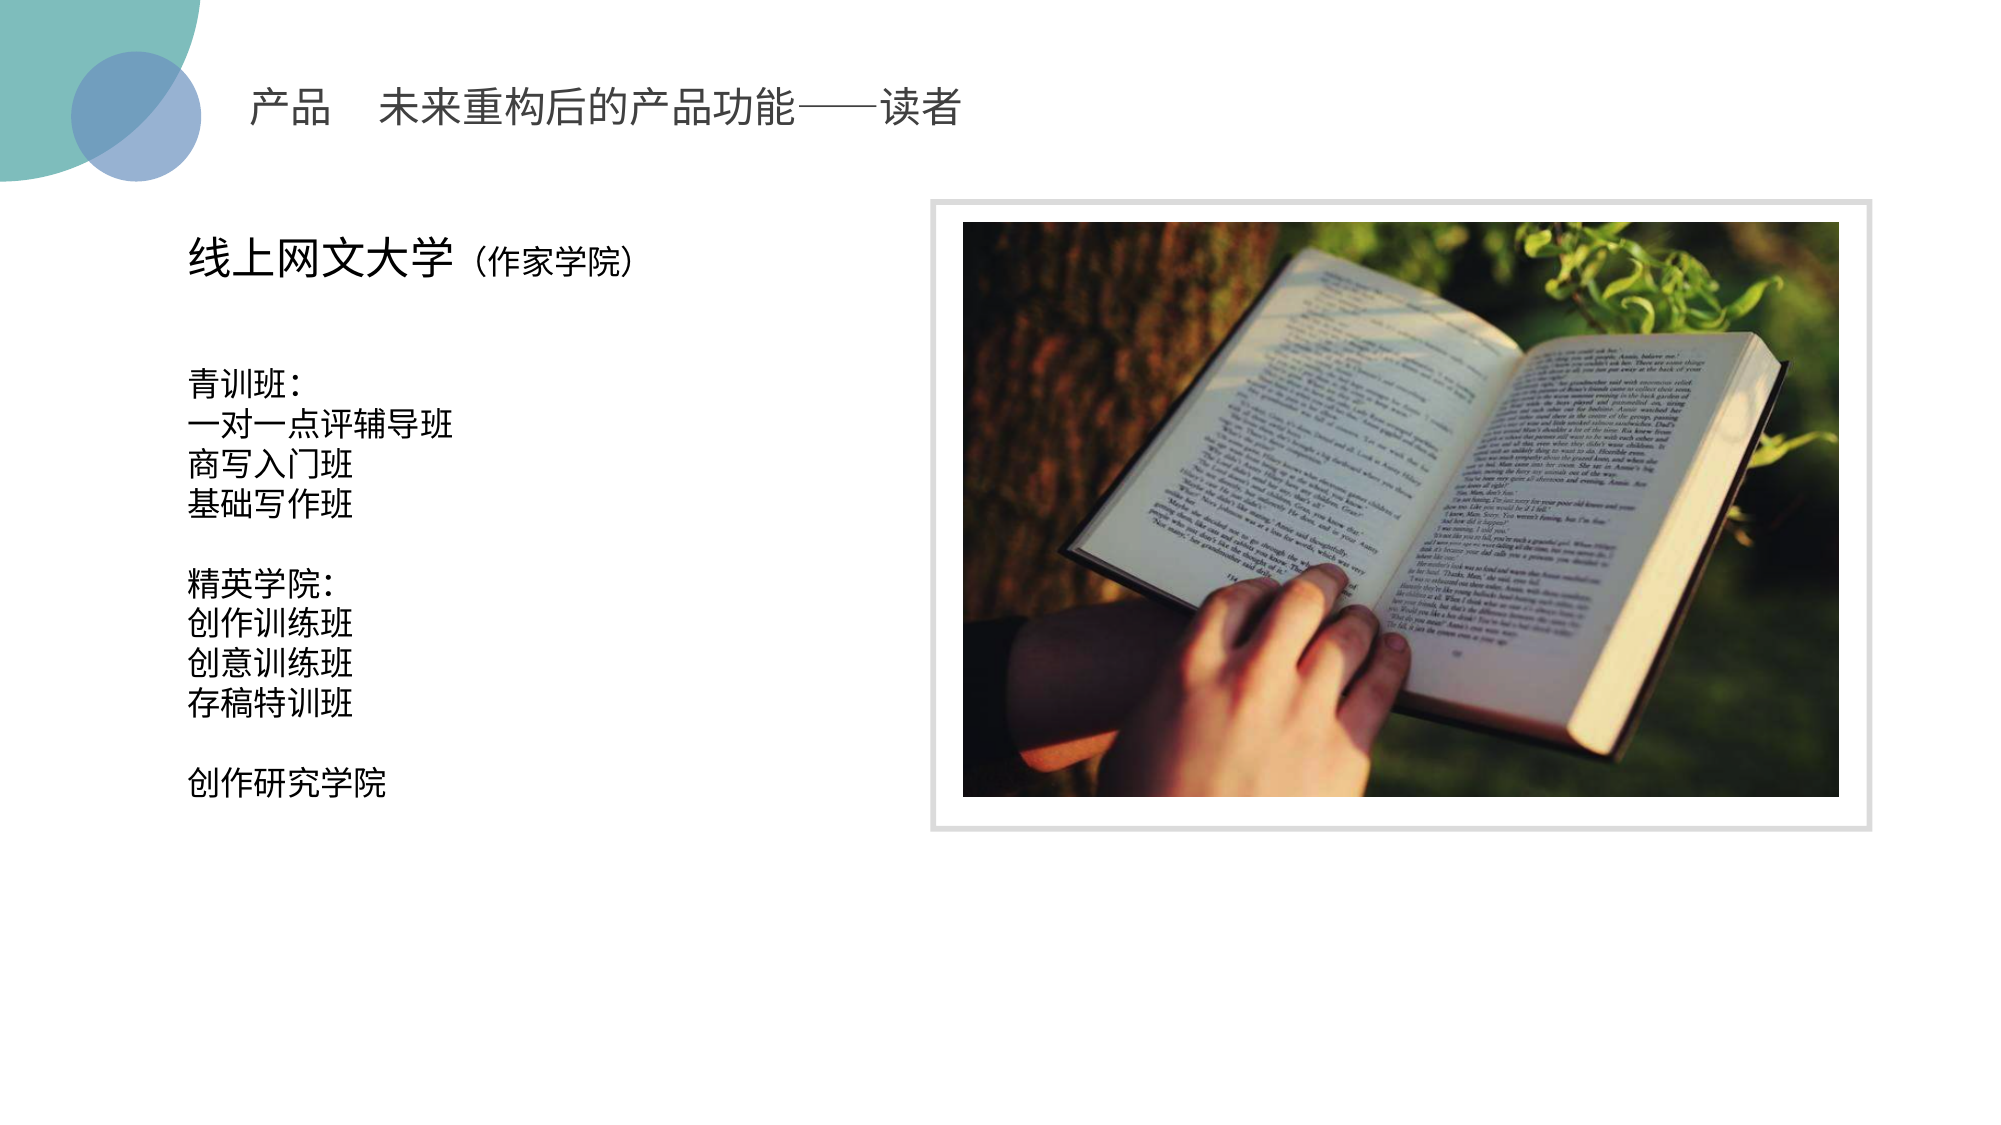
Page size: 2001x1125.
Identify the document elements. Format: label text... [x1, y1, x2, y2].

text_box 产品 未来重构后的产品功能——读者 [234, 73, 979, 139]
text_box [70, 50, 203, 183]
text_box [0, 0, 202, 183]
picture [963, 222, 1839, 797]
text_box 线上网文大学（作家学院） 青训班： 一对一点评辅导班 商写入门班 基础写作班 精英学院： 创作训练班 创意训练班 存稿特训班 创作研究学院 [172, 222, 855, 810]
text_box [932, 201, 1870, 830]
